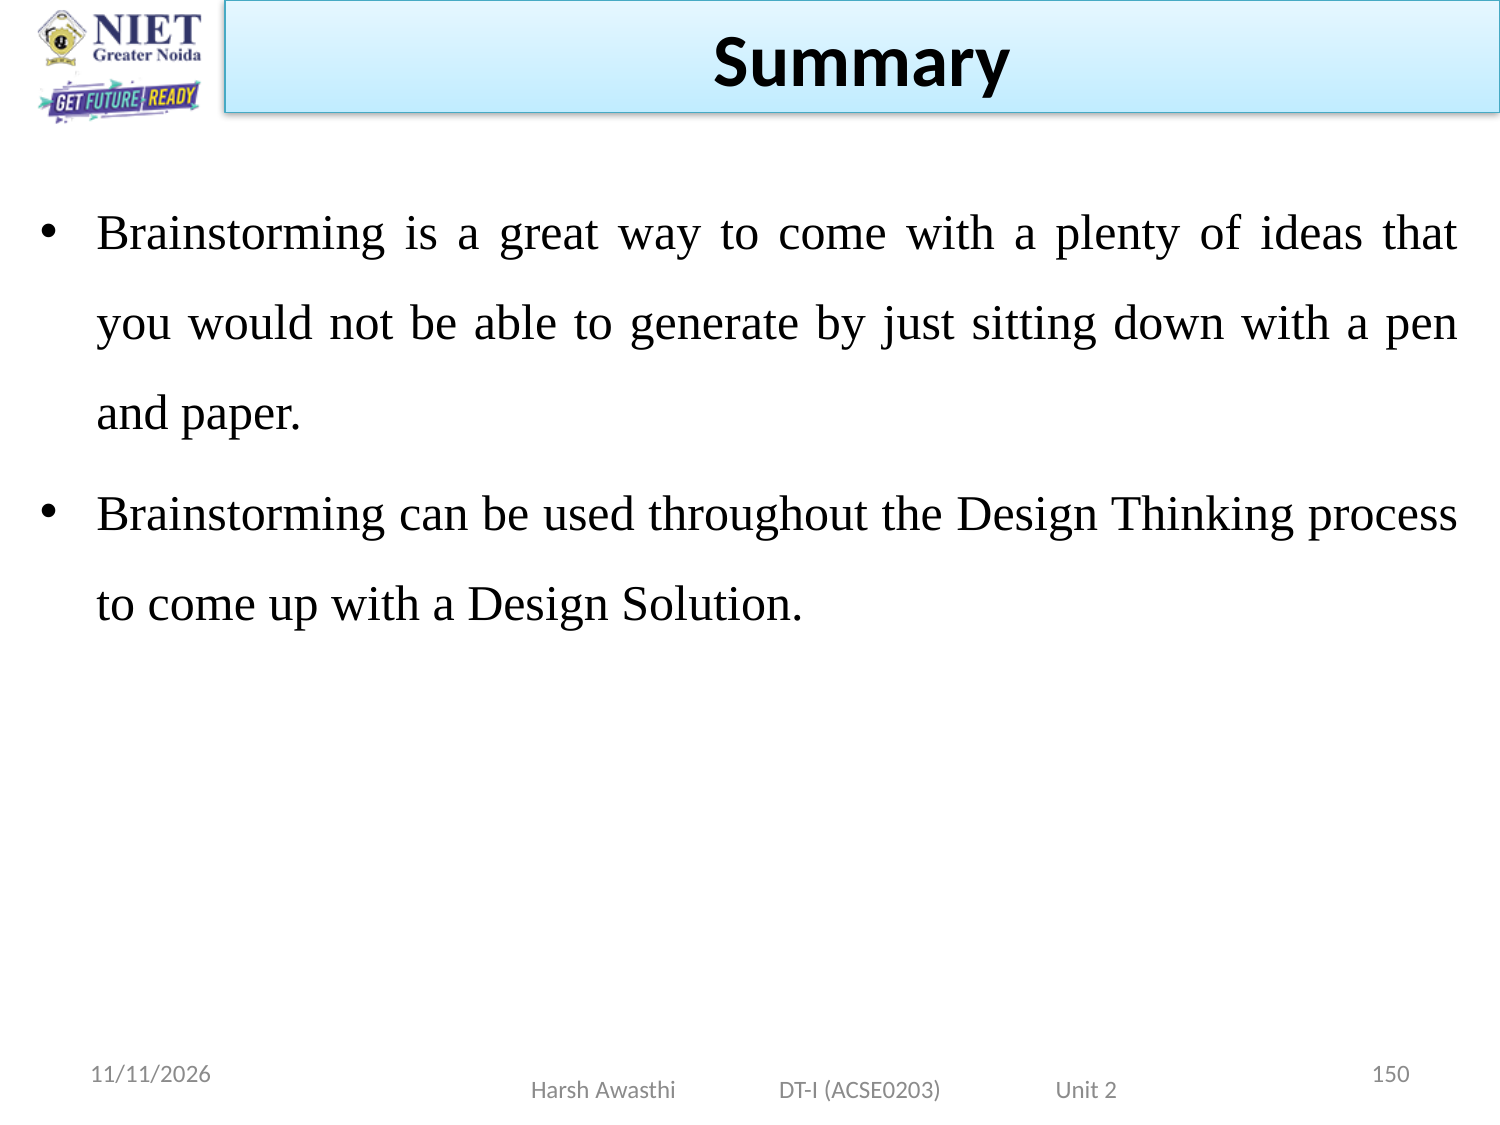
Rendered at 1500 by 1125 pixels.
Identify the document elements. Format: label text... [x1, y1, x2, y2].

picture [0, 0, 238, 135]
text_box Summary [238, 0, 1500, 113]
list Brainstorming is a great way to come with a plenty of ideas that you would not be able to generate by just sitting down with a pen and paper. Brainstorming can be used throughout the Design Thinking process to come up with a Design Solution. [24, 162, 1475, 1008]
footer Harsh Awasthi DT-I (ACSE0203) Unit 2 [425, 1074, 1238, 1103]
slide_number 150 [1262, 1042, 1425, 1103]
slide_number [75, 1042, 425, 1103]
